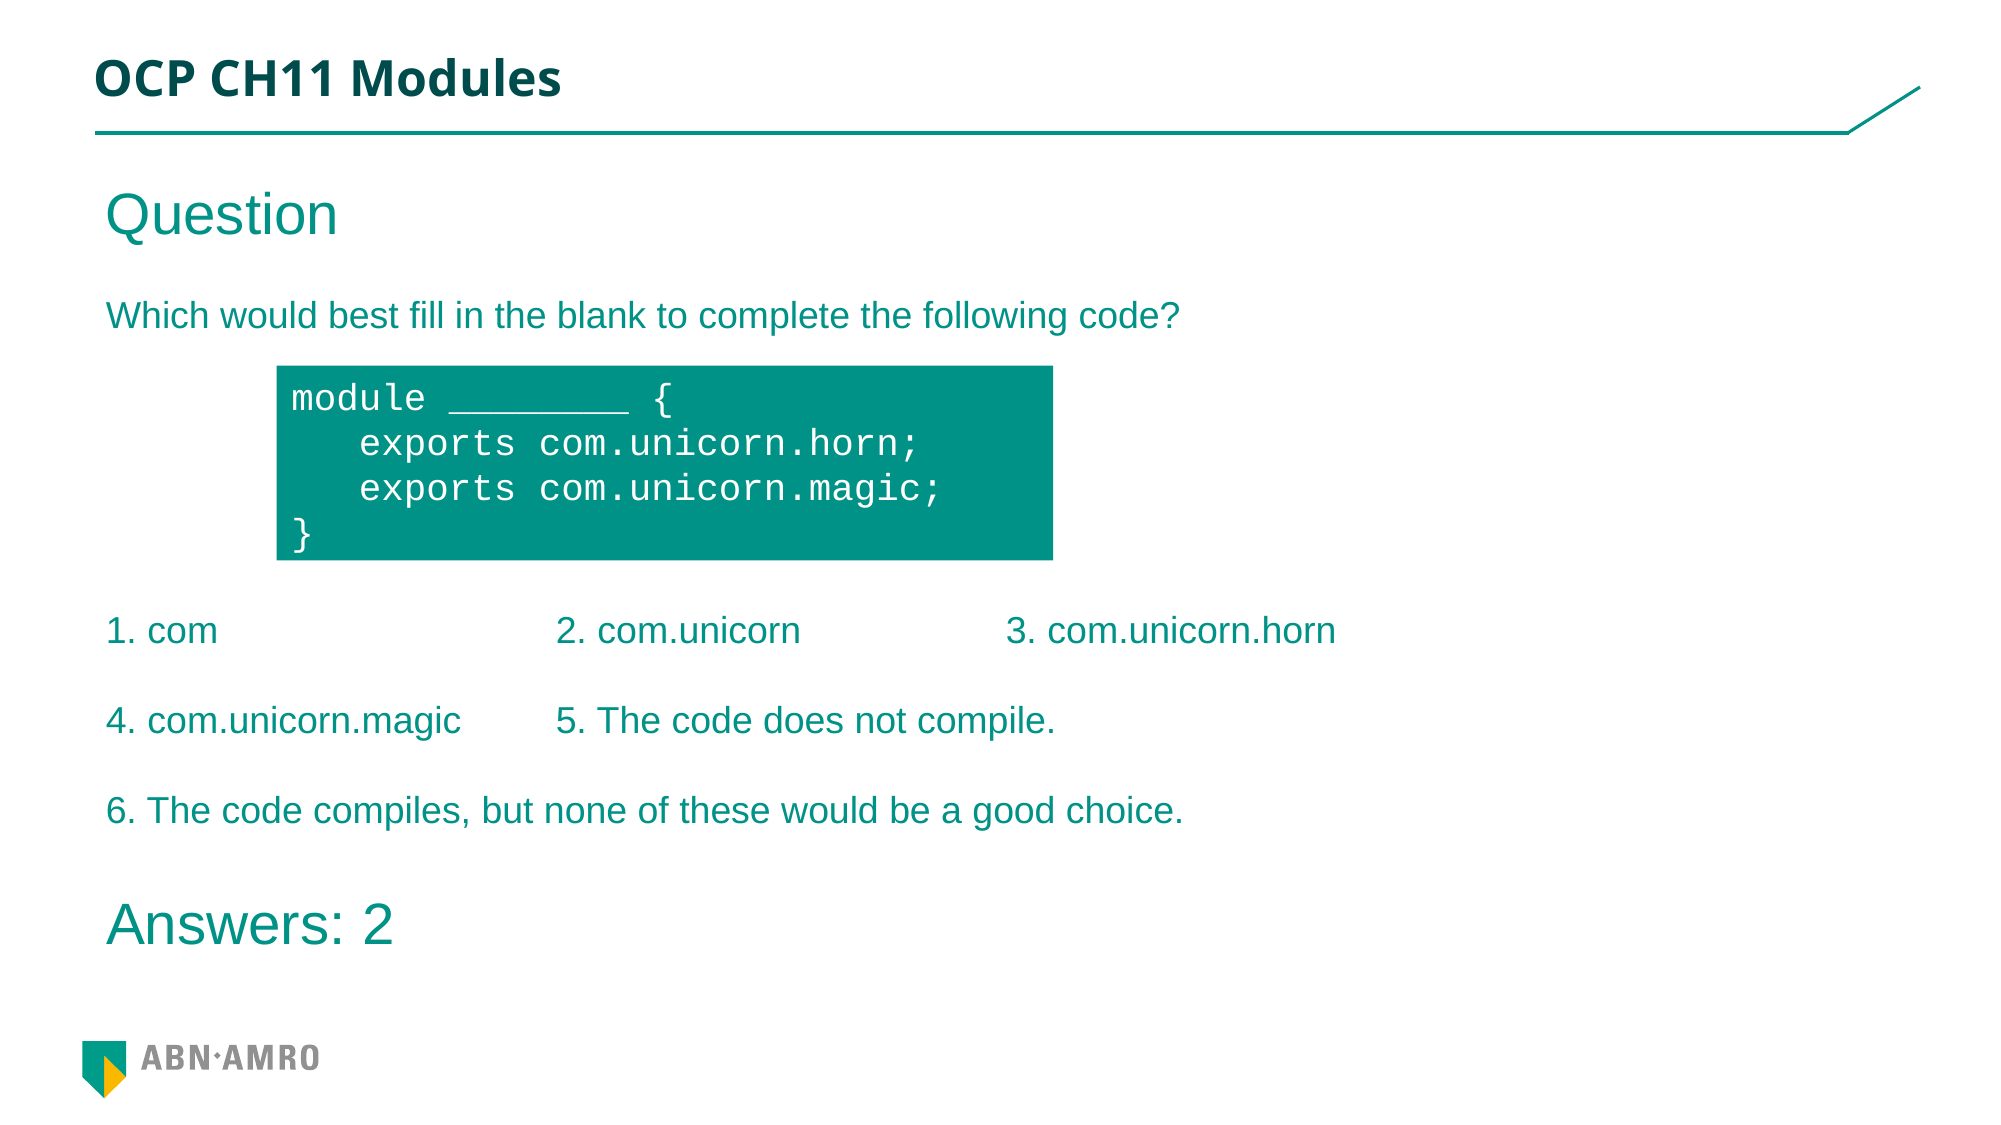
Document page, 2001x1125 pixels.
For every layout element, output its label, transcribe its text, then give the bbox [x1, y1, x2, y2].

text_box module ________ { exports com.unicorn.horn; exports com.unicorn.magic; } [276, 365, 1054, 561]
text_box Question Which would best fill in the blank to complete the following code? 1. com 2. com.unicorn 3. com.unicorn.horn 4. com.unicorn.magic 5. The code does not compile. 6. The code compiles, but none of these would be a good choice. [91, 168, 1833, 839]
title OCP CH11 Modules [78, 30, 2000, 114]
text_box Answers: 2 [91, 879, 1570, 964]
